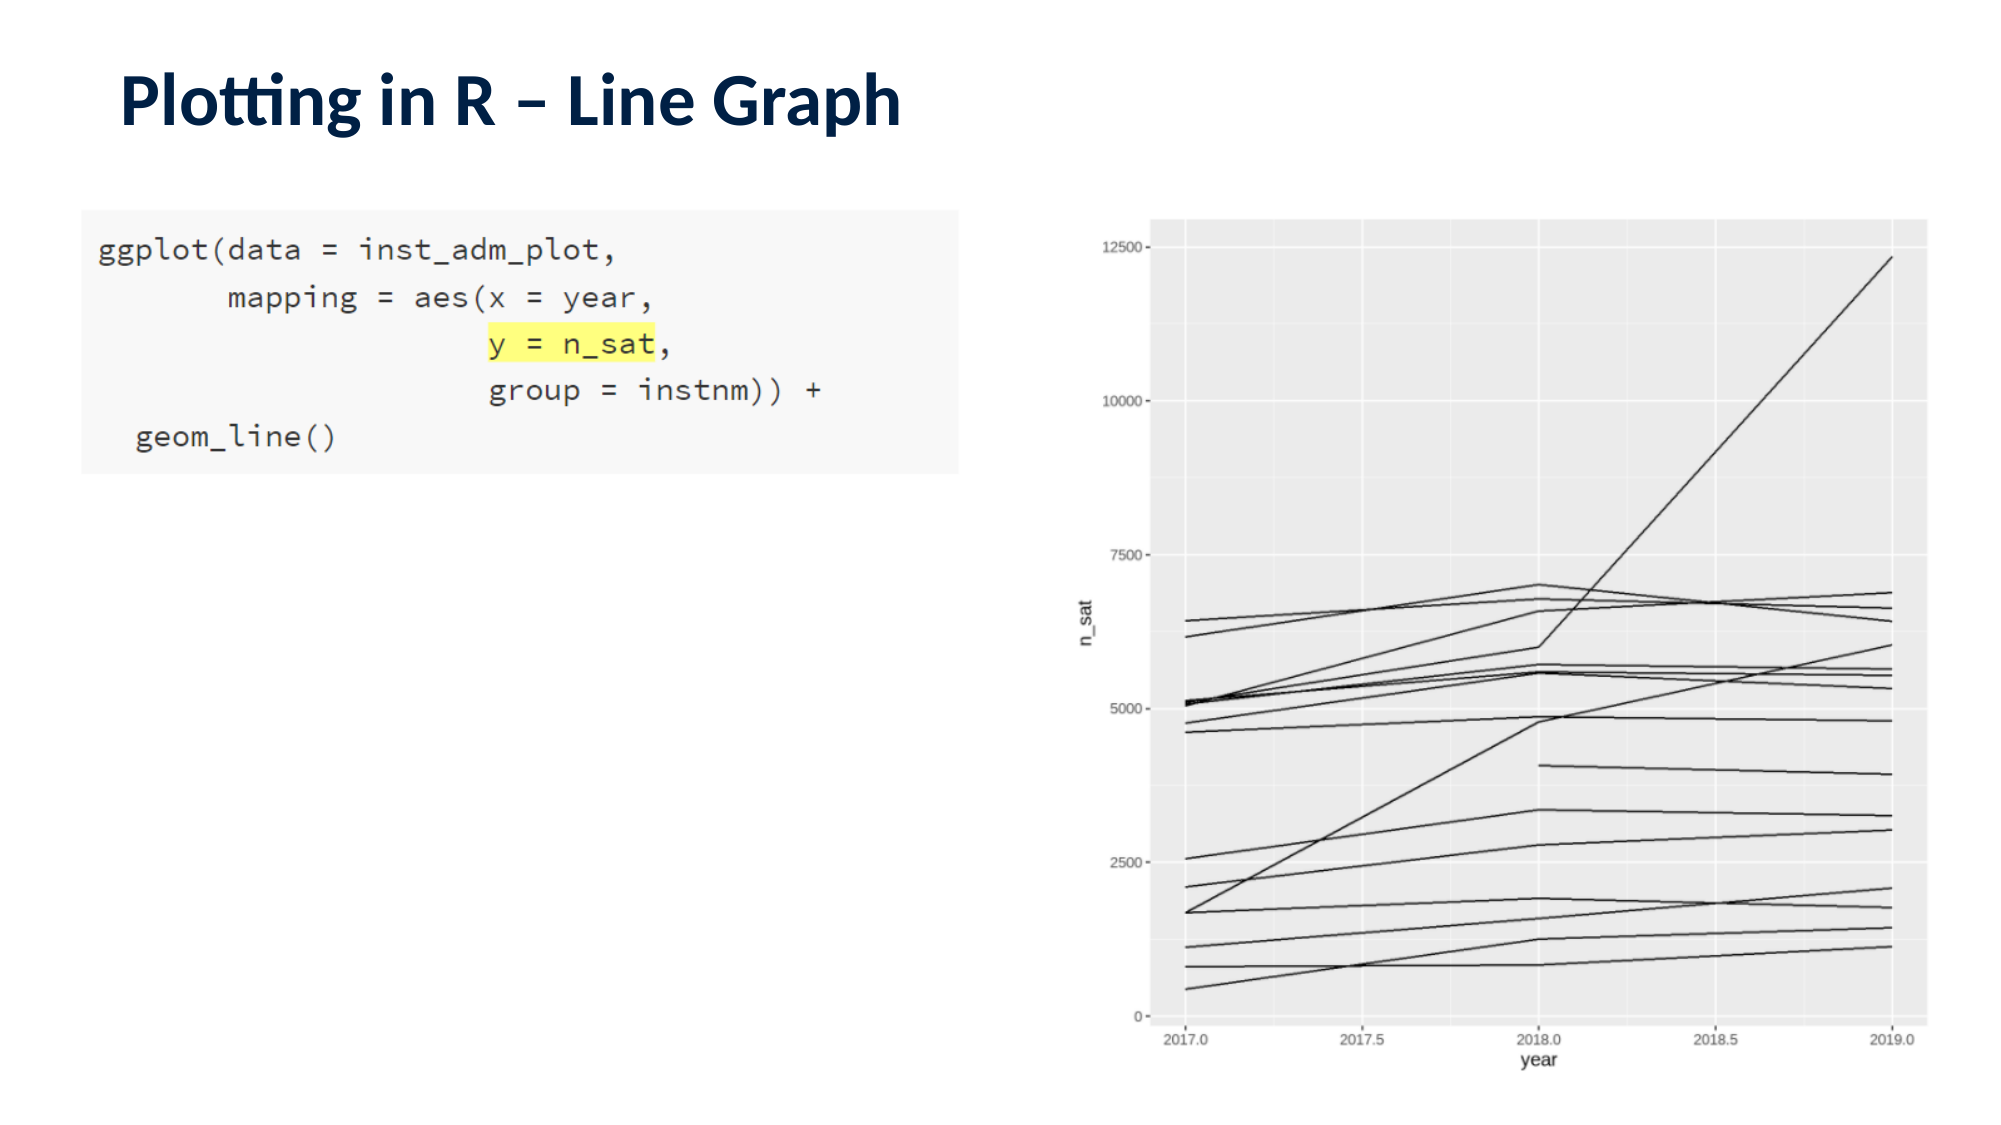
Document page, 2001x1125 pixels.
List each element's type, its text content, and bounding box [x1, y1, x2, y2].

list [59, 172, 1941, 1073]
title Plotting in R – Line Graph [105, 52, 1895, 172]
